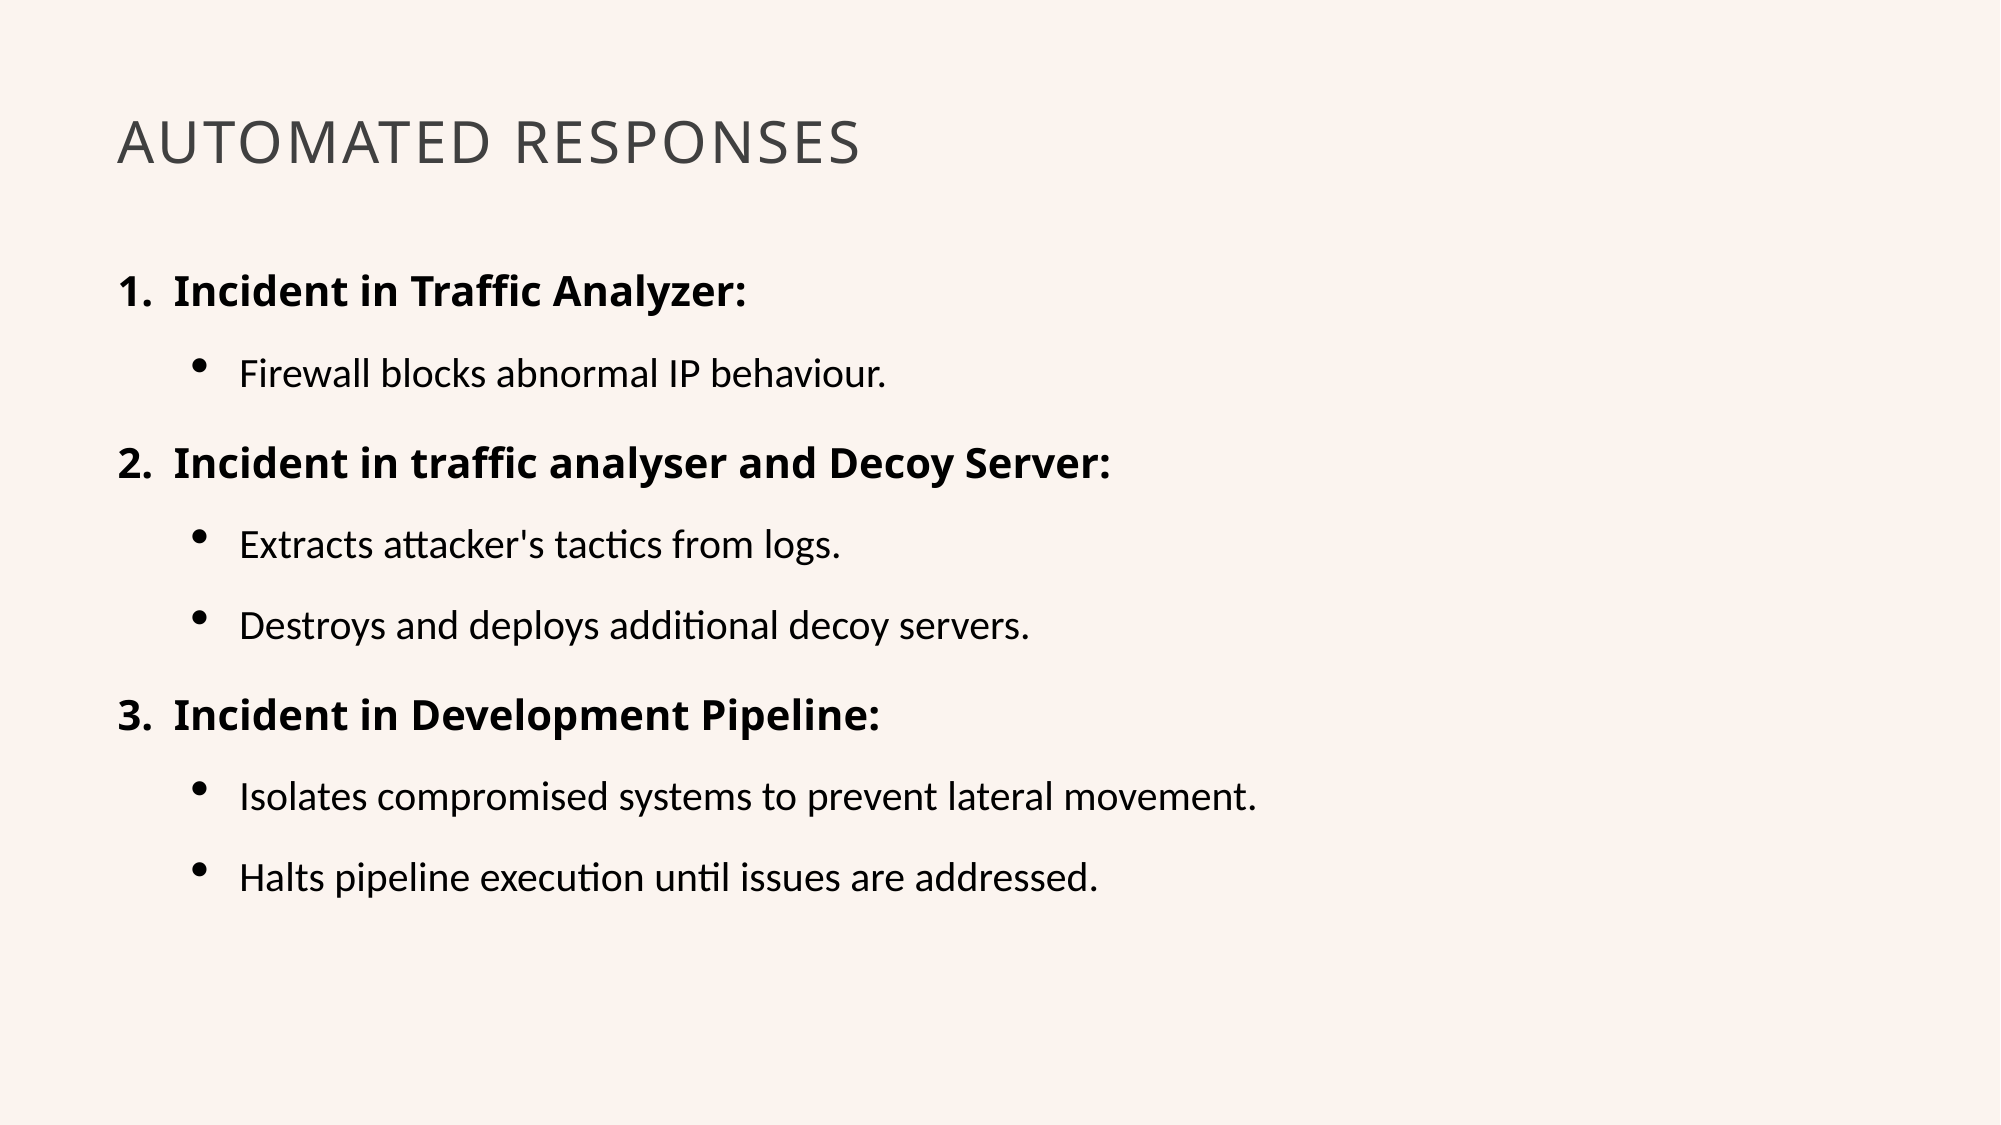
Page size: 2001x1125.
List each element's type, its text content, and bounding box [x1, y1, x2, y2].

title Automated responses [102, 36, 1828, 254]
list Incident in Traffic Analyzer: Firewall blocks abnormal IP behaviour. Incident in traffic analyser and Decoy Server: Extracts attacker's tactics from logs. Destroys and deploys additional decoy servers. Incident in Development Pipeline: Isolates compromised systems to prevent lateral movement. Halts pipeline execution until issues are addressed. [102, 253, 1788, 1066]
